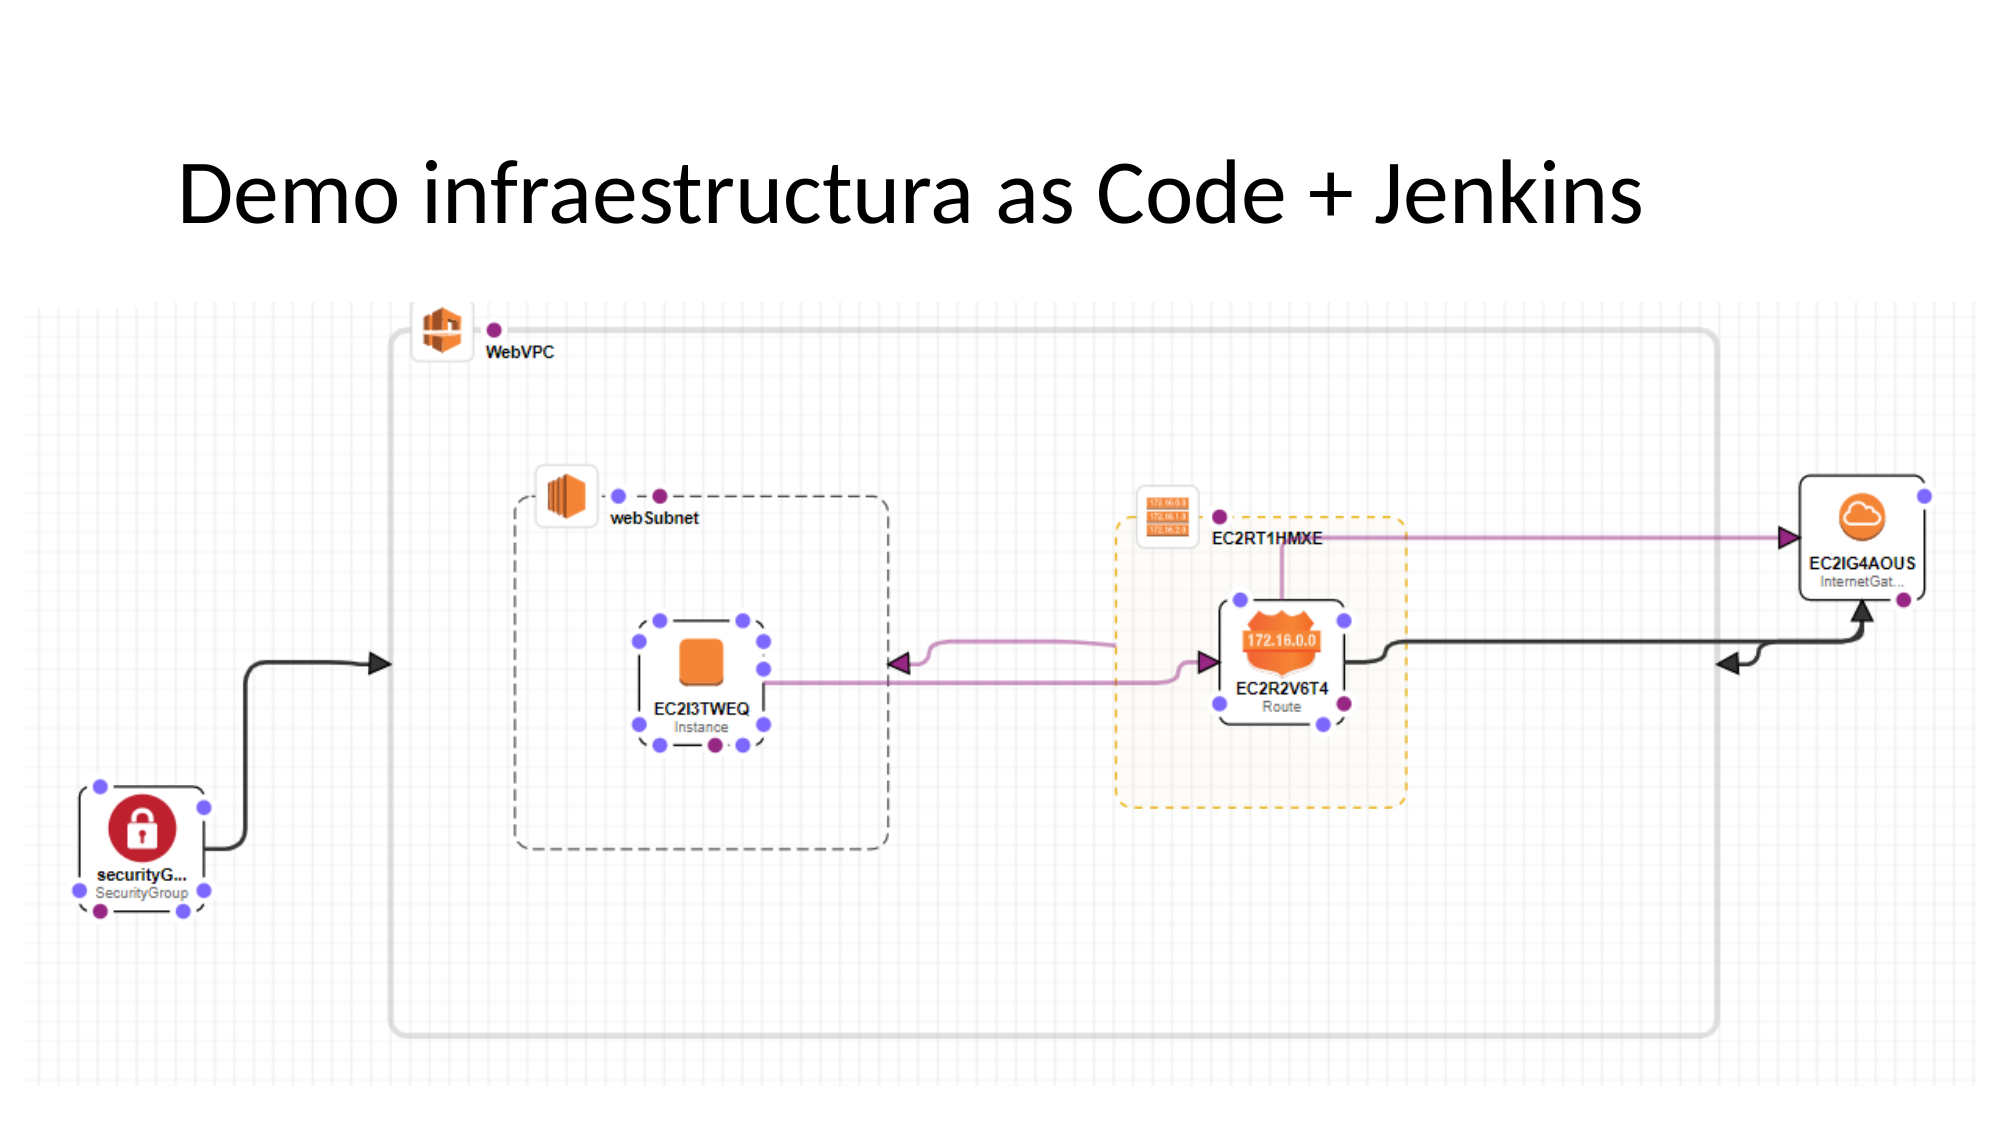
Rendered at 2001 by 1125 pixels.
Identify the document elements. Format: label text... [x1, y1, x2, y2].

text_box Demo infraestructura as Code + Jenkins [162, 84, 1888, 301]
picture [23, 302, 1977, 1086]
